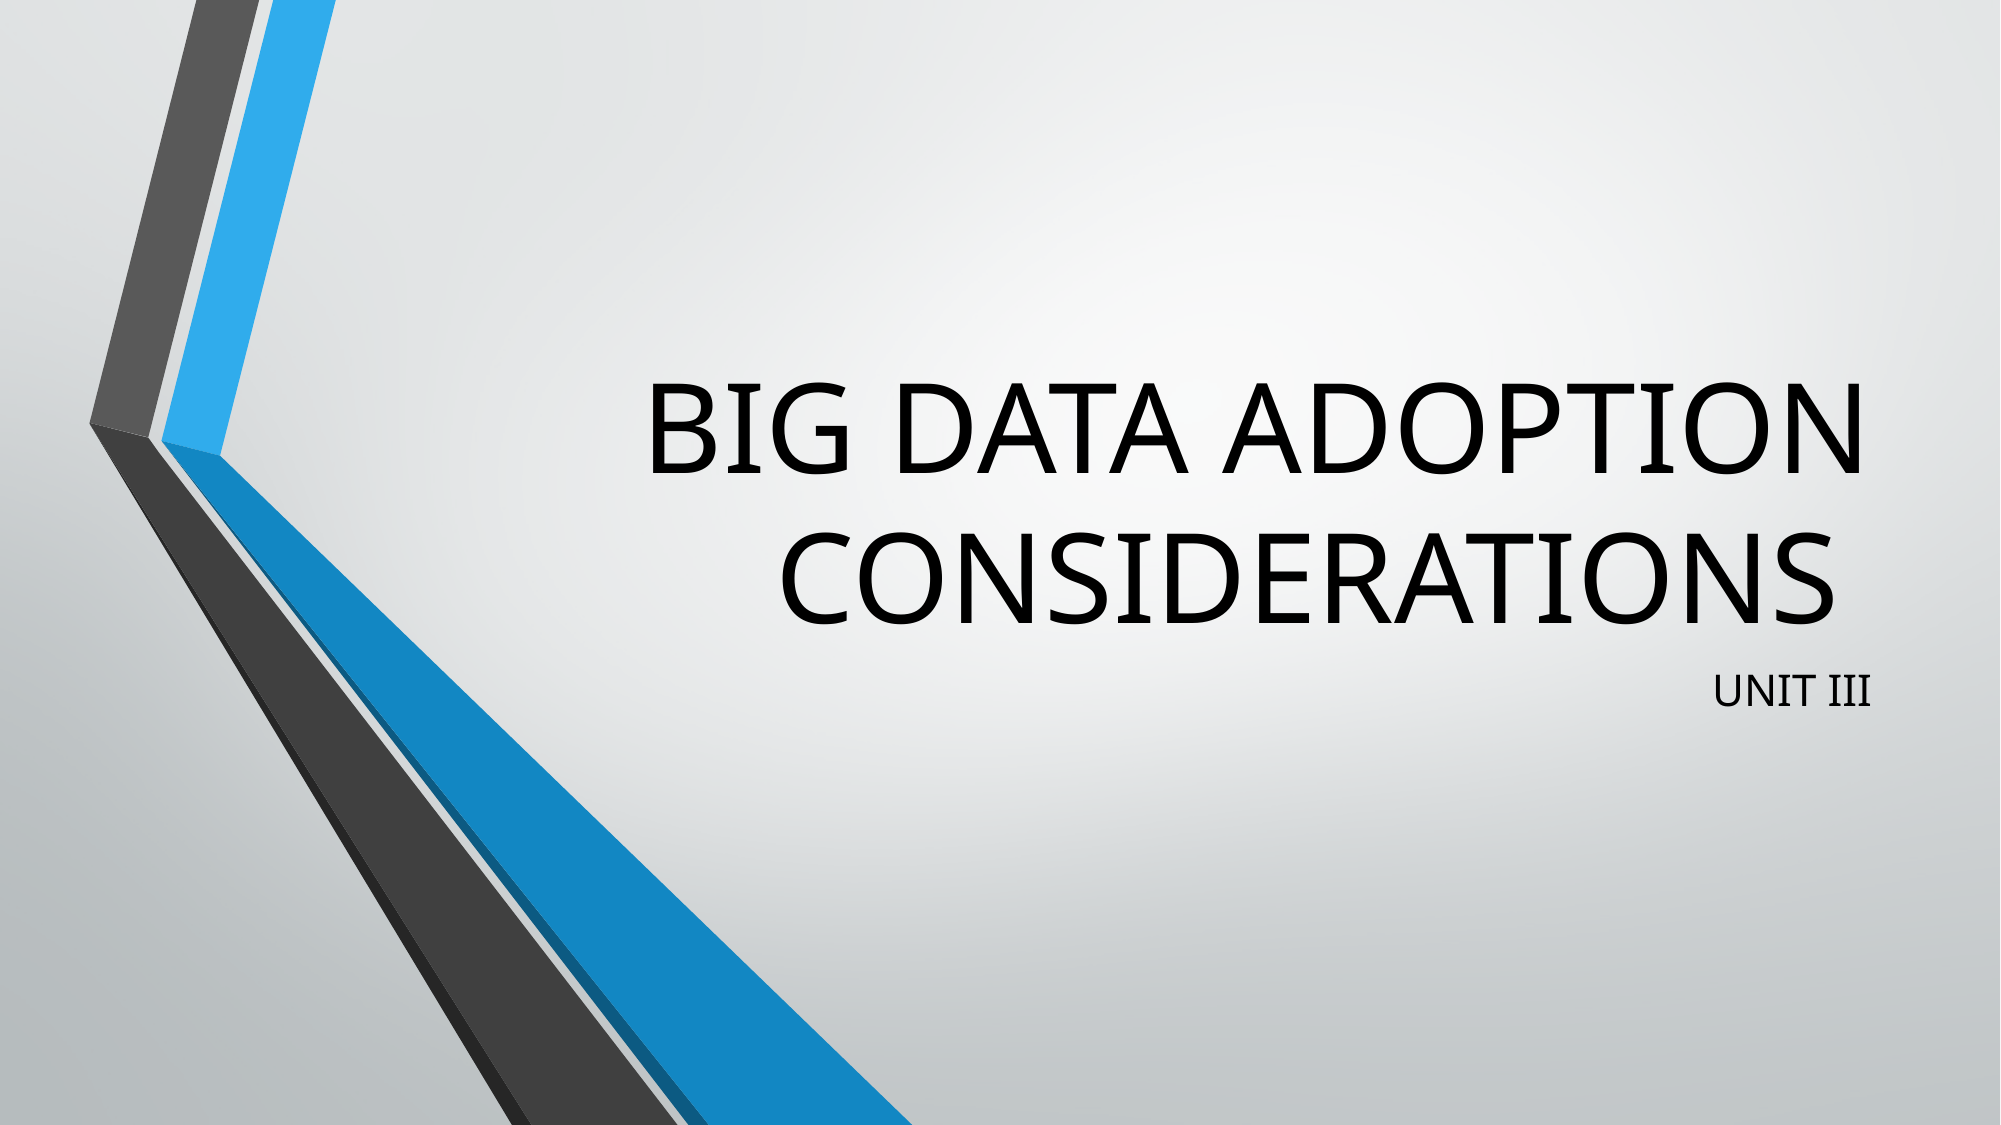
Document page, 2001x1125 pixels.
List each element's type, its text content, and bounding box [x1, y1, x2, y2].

title BIG DATA ADOPTION CONSIDERATIONS [480, 226, 1887, 656]
subtitle UNIT III [740, 655, 1887, 884]
